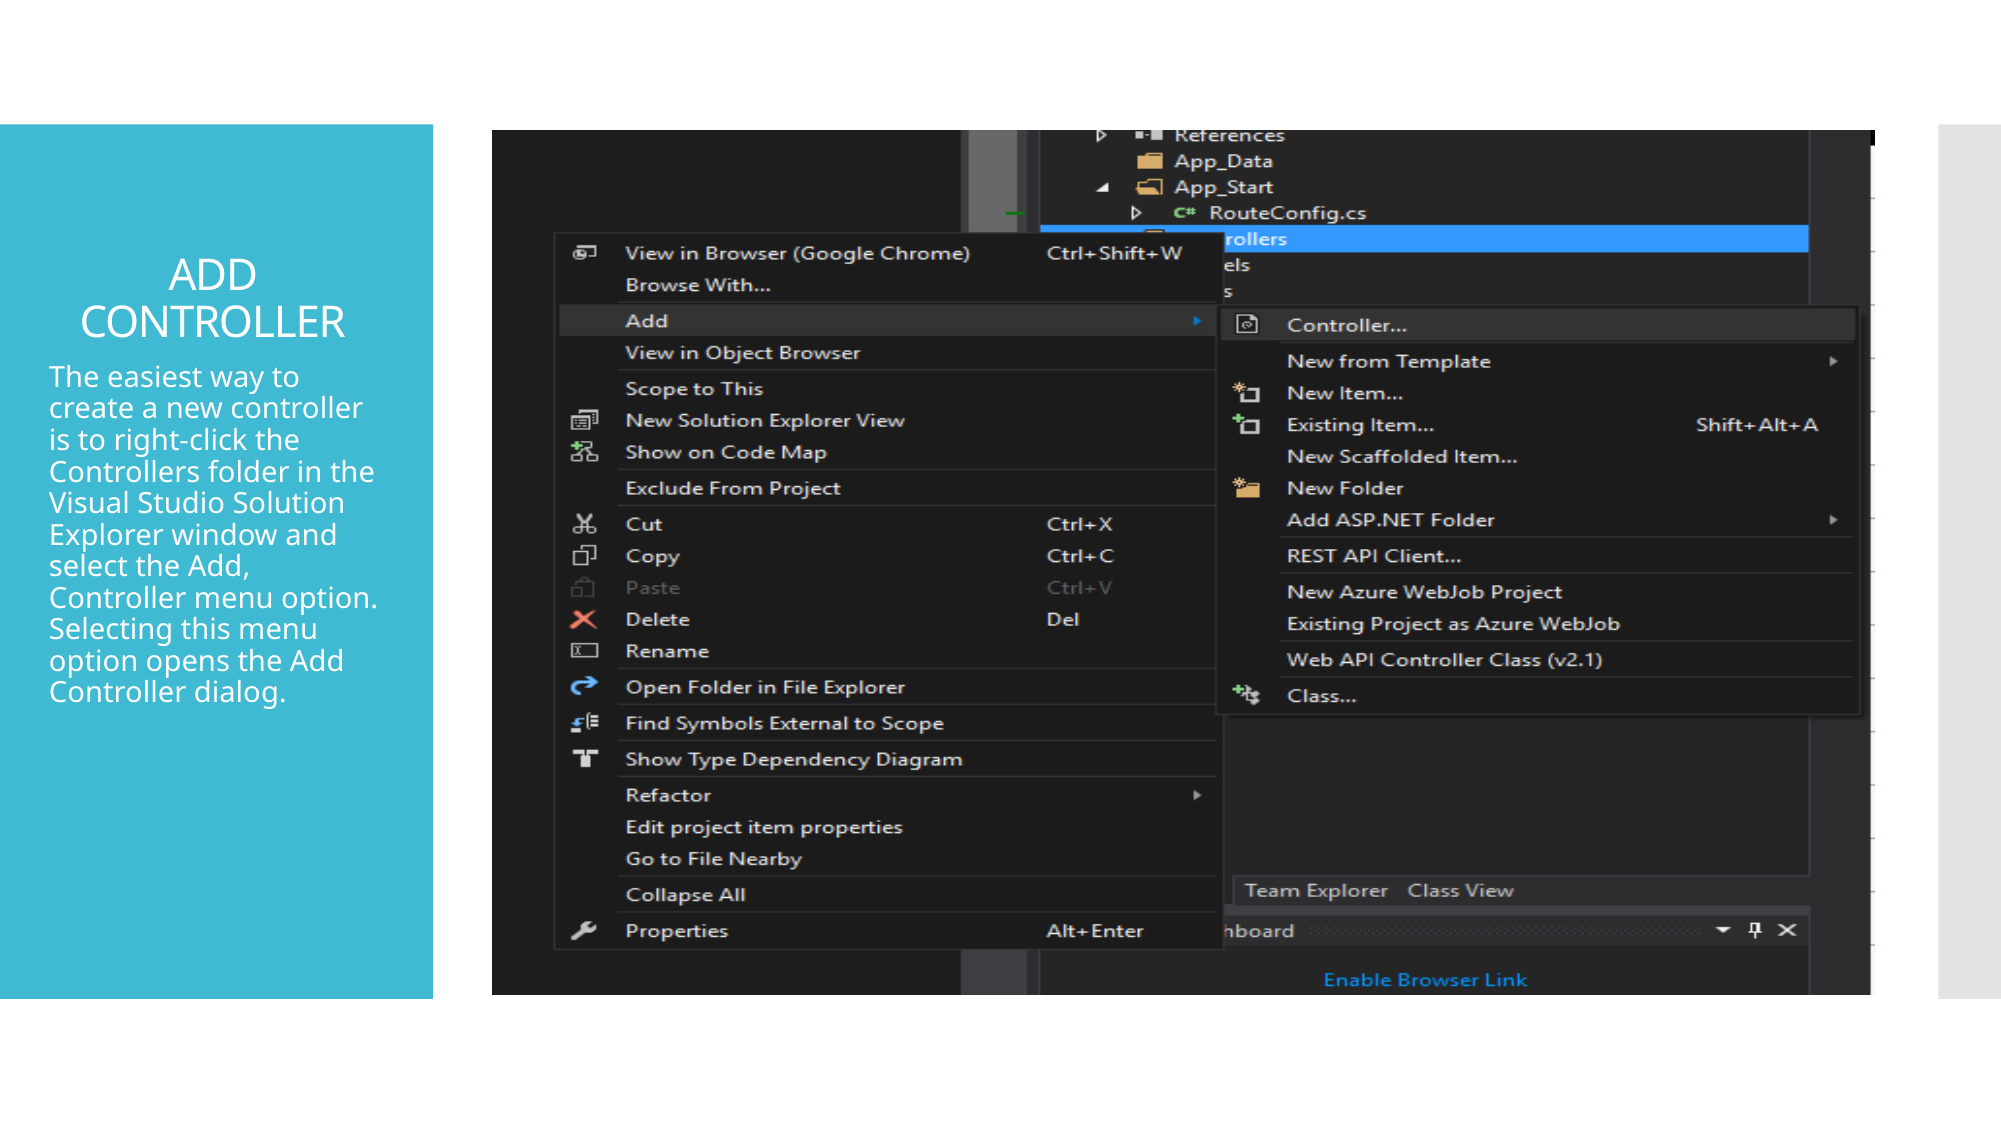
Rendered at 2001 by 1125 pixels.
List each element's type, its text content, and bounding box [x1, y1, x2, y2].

list The easiest way to create a new controller is to right-click the Controllers folder in the Visual Studio Solution Explorer window and select the Add, Controller menu option. Selecting this menu option opens the Add Controller dialog. [33, 354, 397, 969]
picture [491, 130, 1875, 995]
title ADD CONTROLLER [31, 184, 395, 355]
